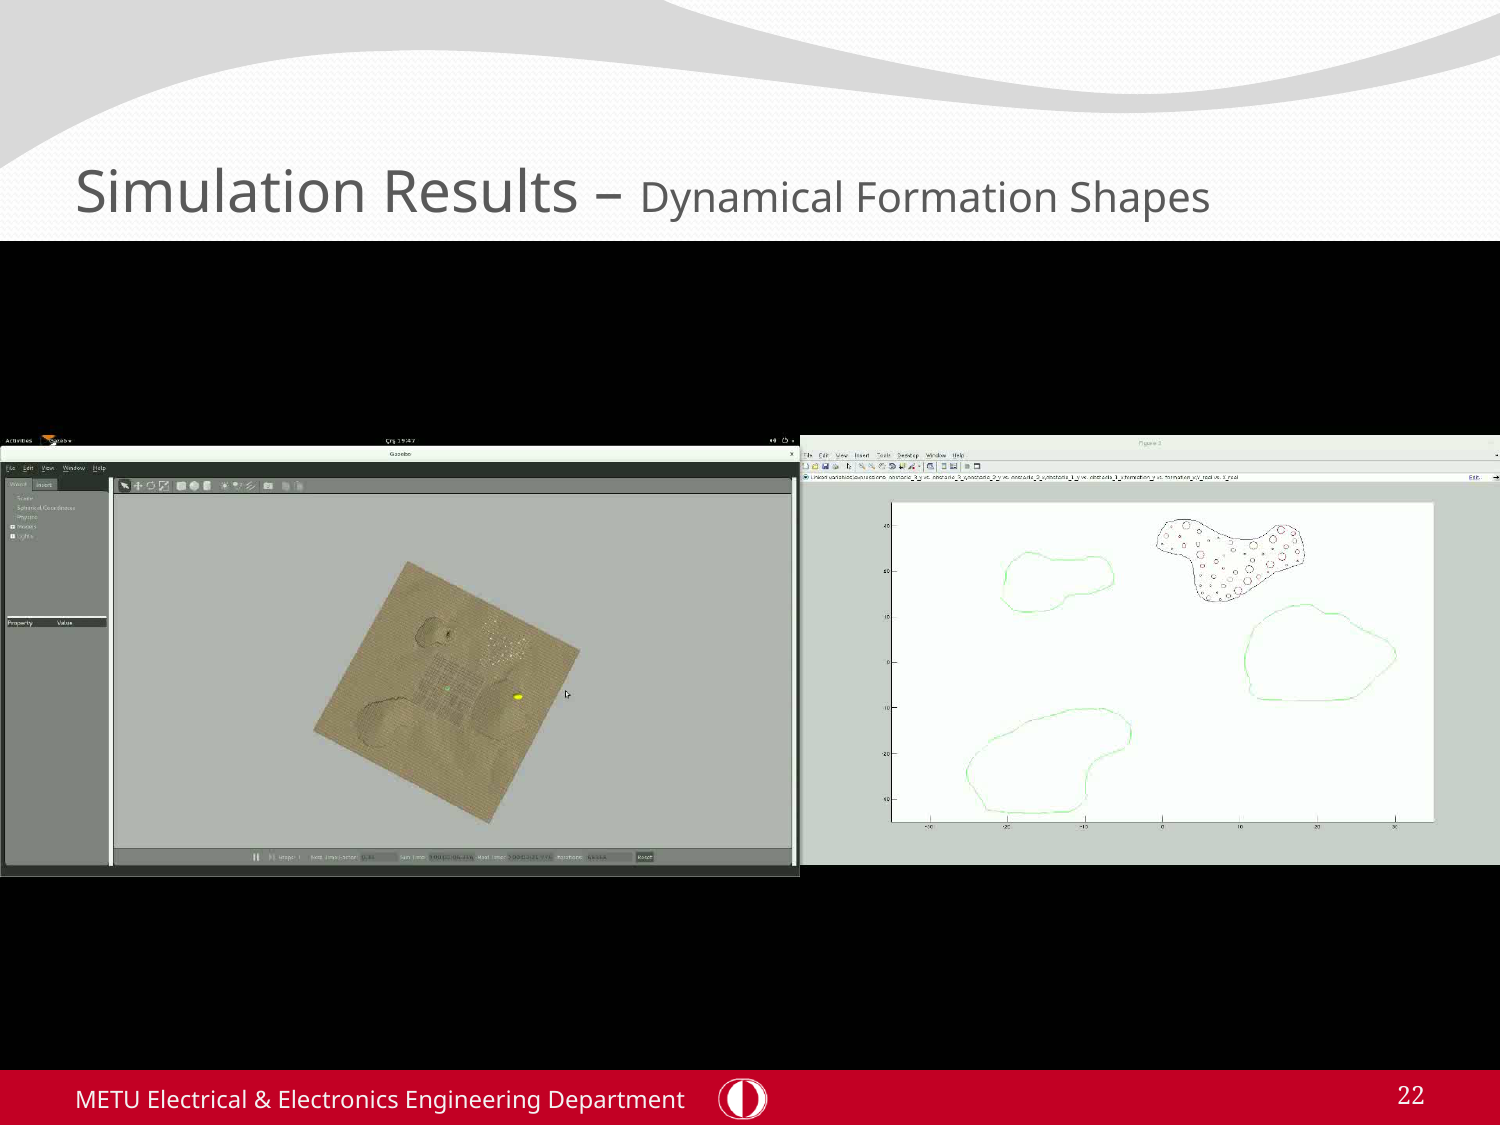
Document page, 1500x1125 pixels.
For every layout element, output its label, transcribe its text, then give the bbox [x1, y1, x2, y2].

slide_number METU Electrical & Electronics Engineering Department [75, 1082, 732, 1114]
slide_number 22 [1330, 1082, 1425, 1114]
picture [713, 1080, 781, 1122]
title Simulation Results – Dynamical Formation Shapes [75, 55, 1425, 224]
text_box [0, 240, 1500, 1071]
